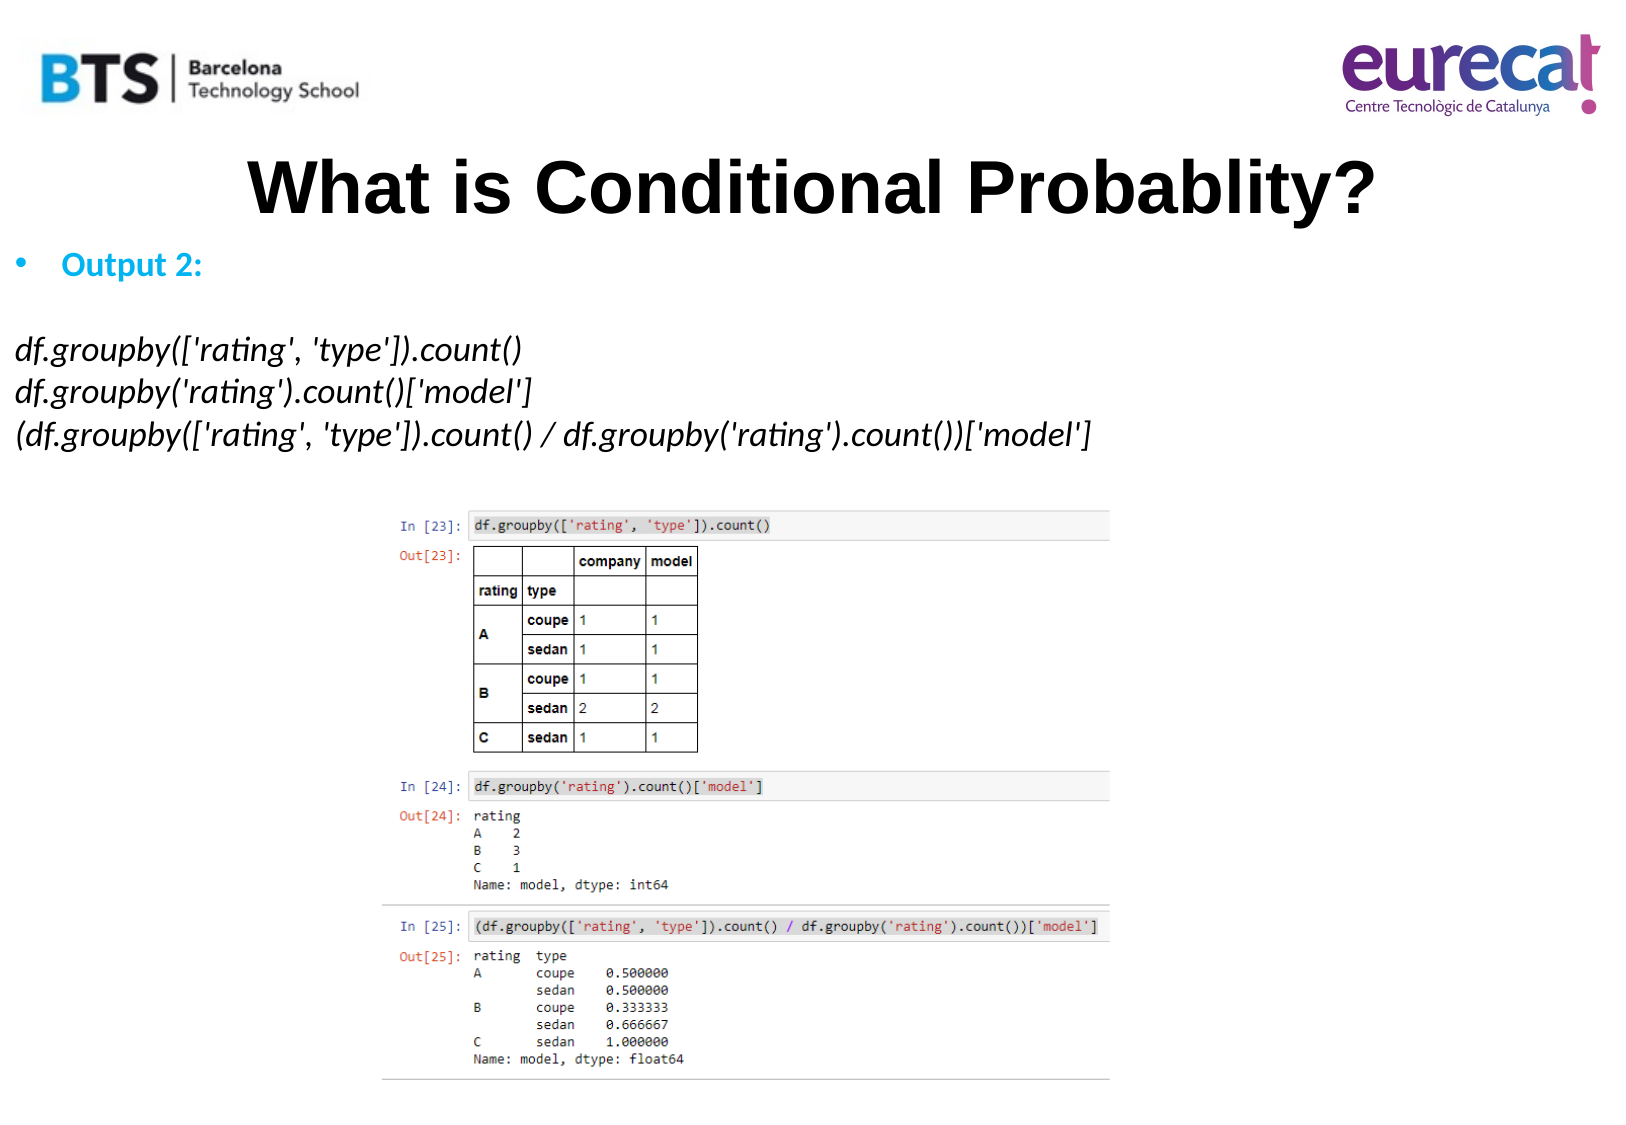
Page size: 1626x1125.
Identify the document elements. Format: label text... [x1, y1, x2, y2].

picture [20, 38, 382, 119]
text_box Output 2: df.groupby(['rating', 'type']).count() df.groupby('rating').count()['model'] (df.groupby(['rating', 'type']).count() / df.groupby('rating').count())['model'] [0, 233, 1625, 504]
picture [1335, 19, 1608, 119]
text_box What is Conditional Probablity? [232, 130, 1395, 233]
picture [381, 506, 1110, 1090]
